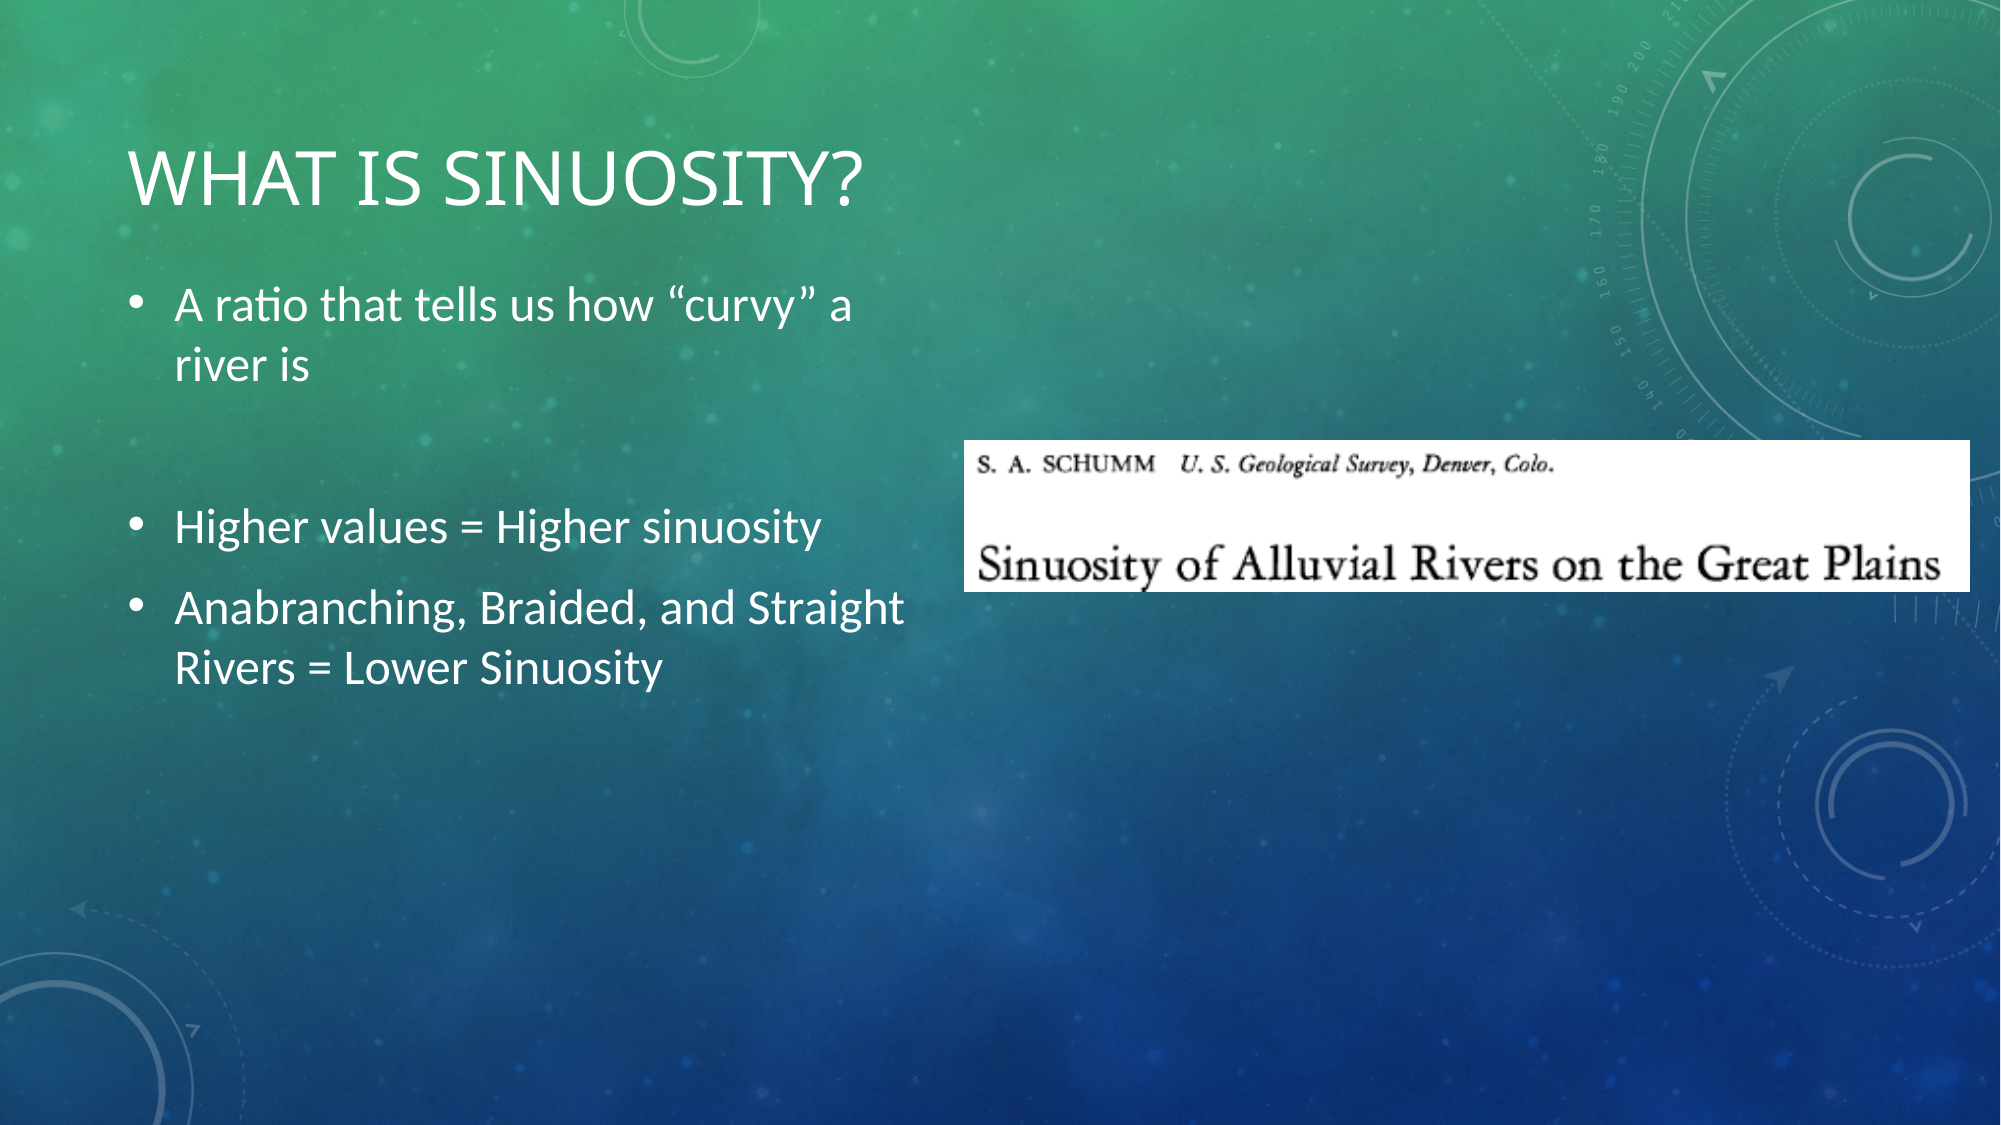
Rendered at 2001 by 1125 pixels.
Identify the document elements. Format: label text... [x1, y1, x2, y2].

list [964, 440, 1970, 592]
title What is Sinuosity? [112, 99, 1775, 251]
picture [0, 0, 2001, 1125]
